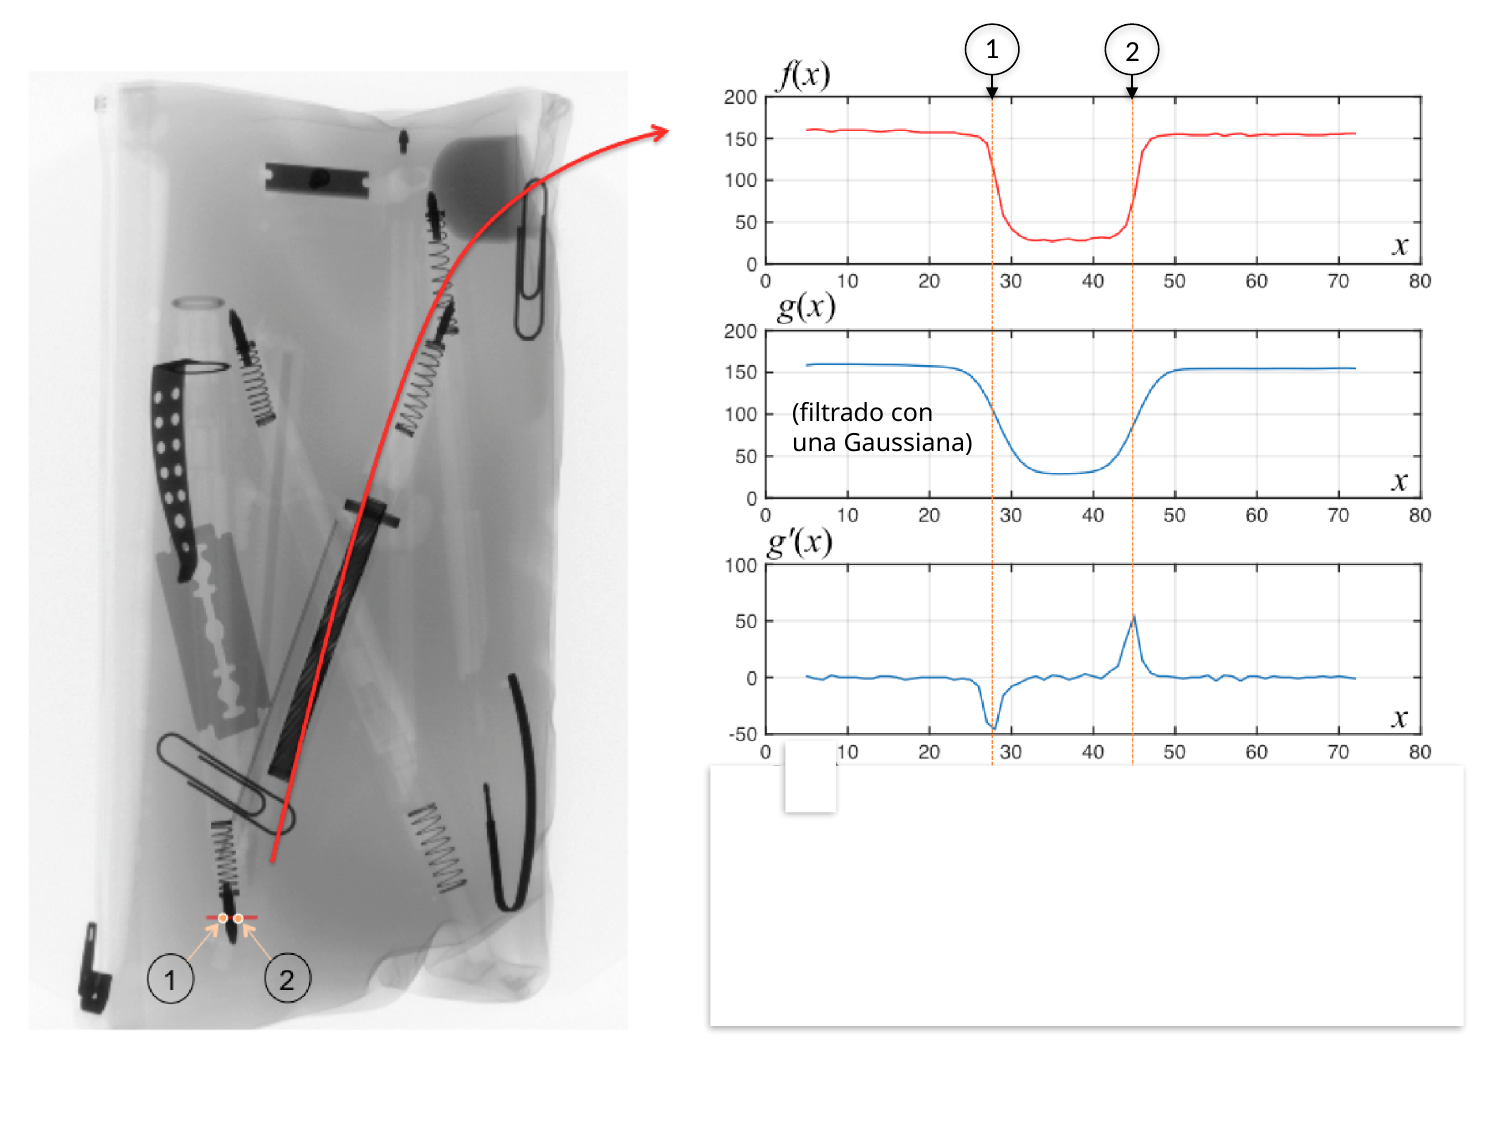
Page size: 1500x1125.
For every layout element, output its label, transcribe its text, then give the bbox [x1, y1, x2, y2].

picture [0, 46, 1458, 1051]
text_box [1155, 35, 1160, 45]
text_box [965, 35, 969, 45]
text_box [1105, 33, 1110, 45]
text_box [1015, 34, 1020, 45]
text_box 2 [1110, 24, 1155, 45]
text_box 1 [969, 22, 1015, 45]
